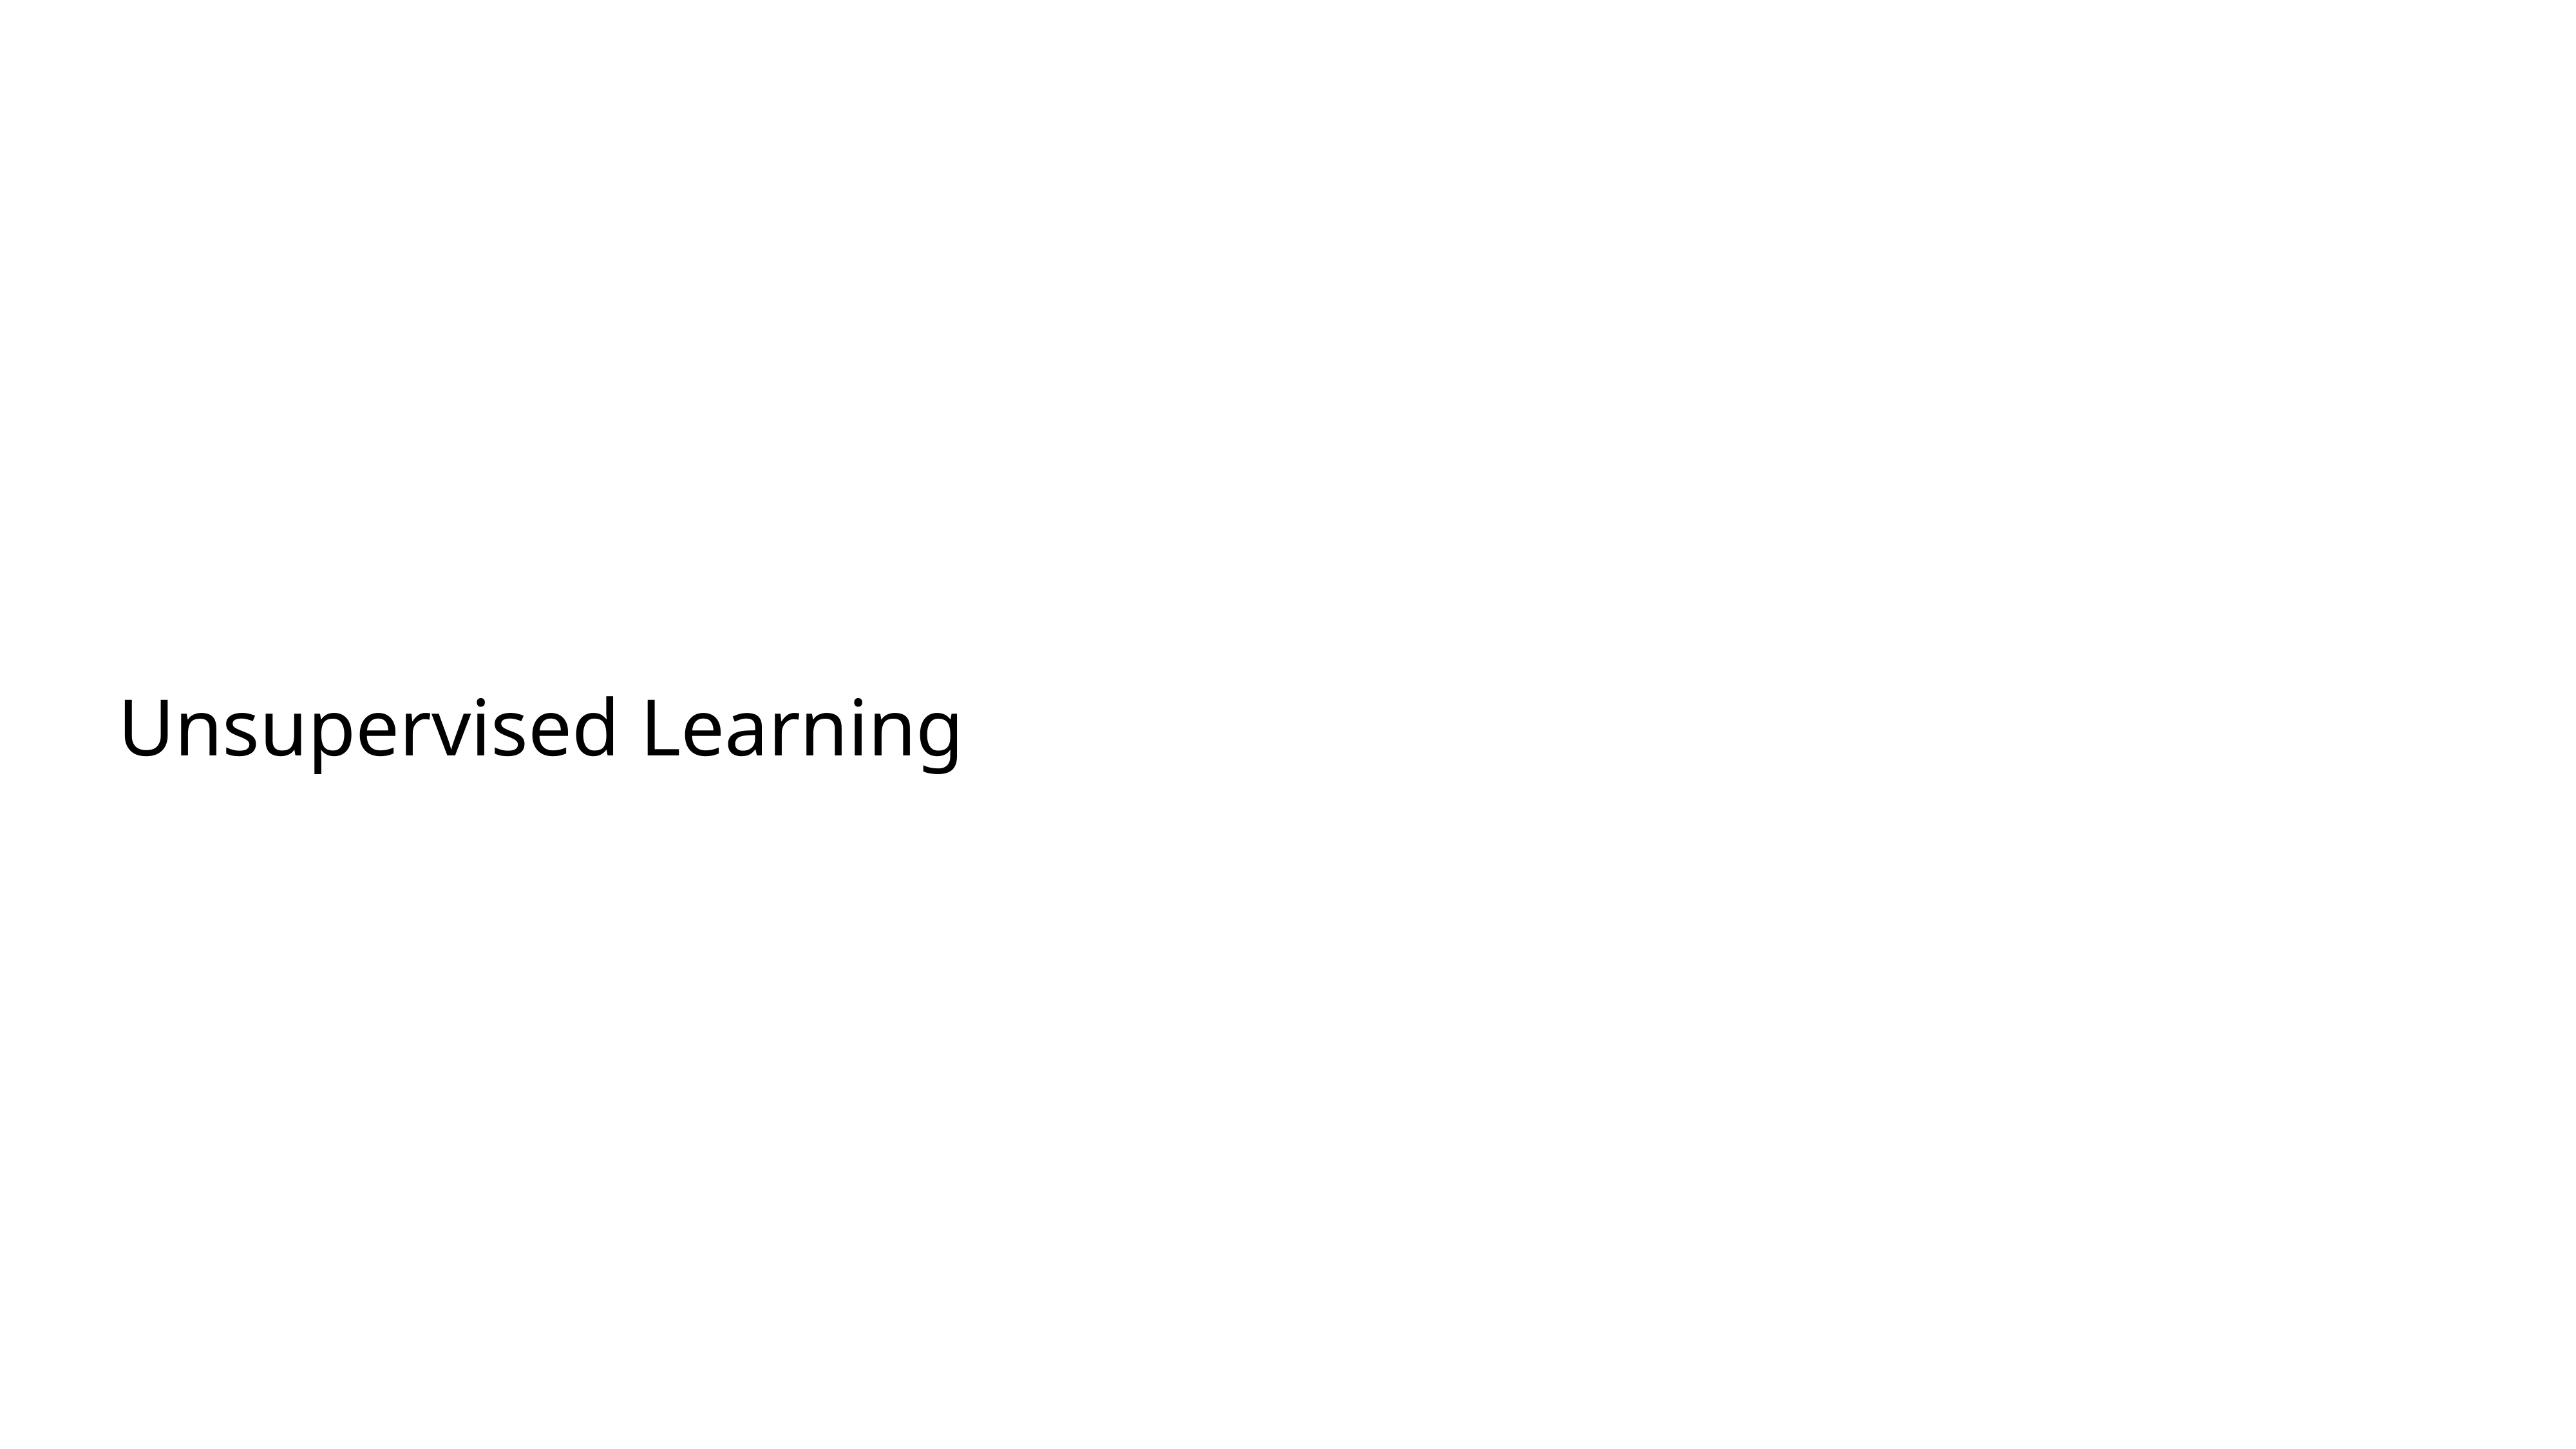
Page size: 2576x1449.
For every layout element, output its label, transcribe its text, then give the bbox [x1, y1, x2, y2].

title Unsupervised Learning [112, 488, 2463, 961]
